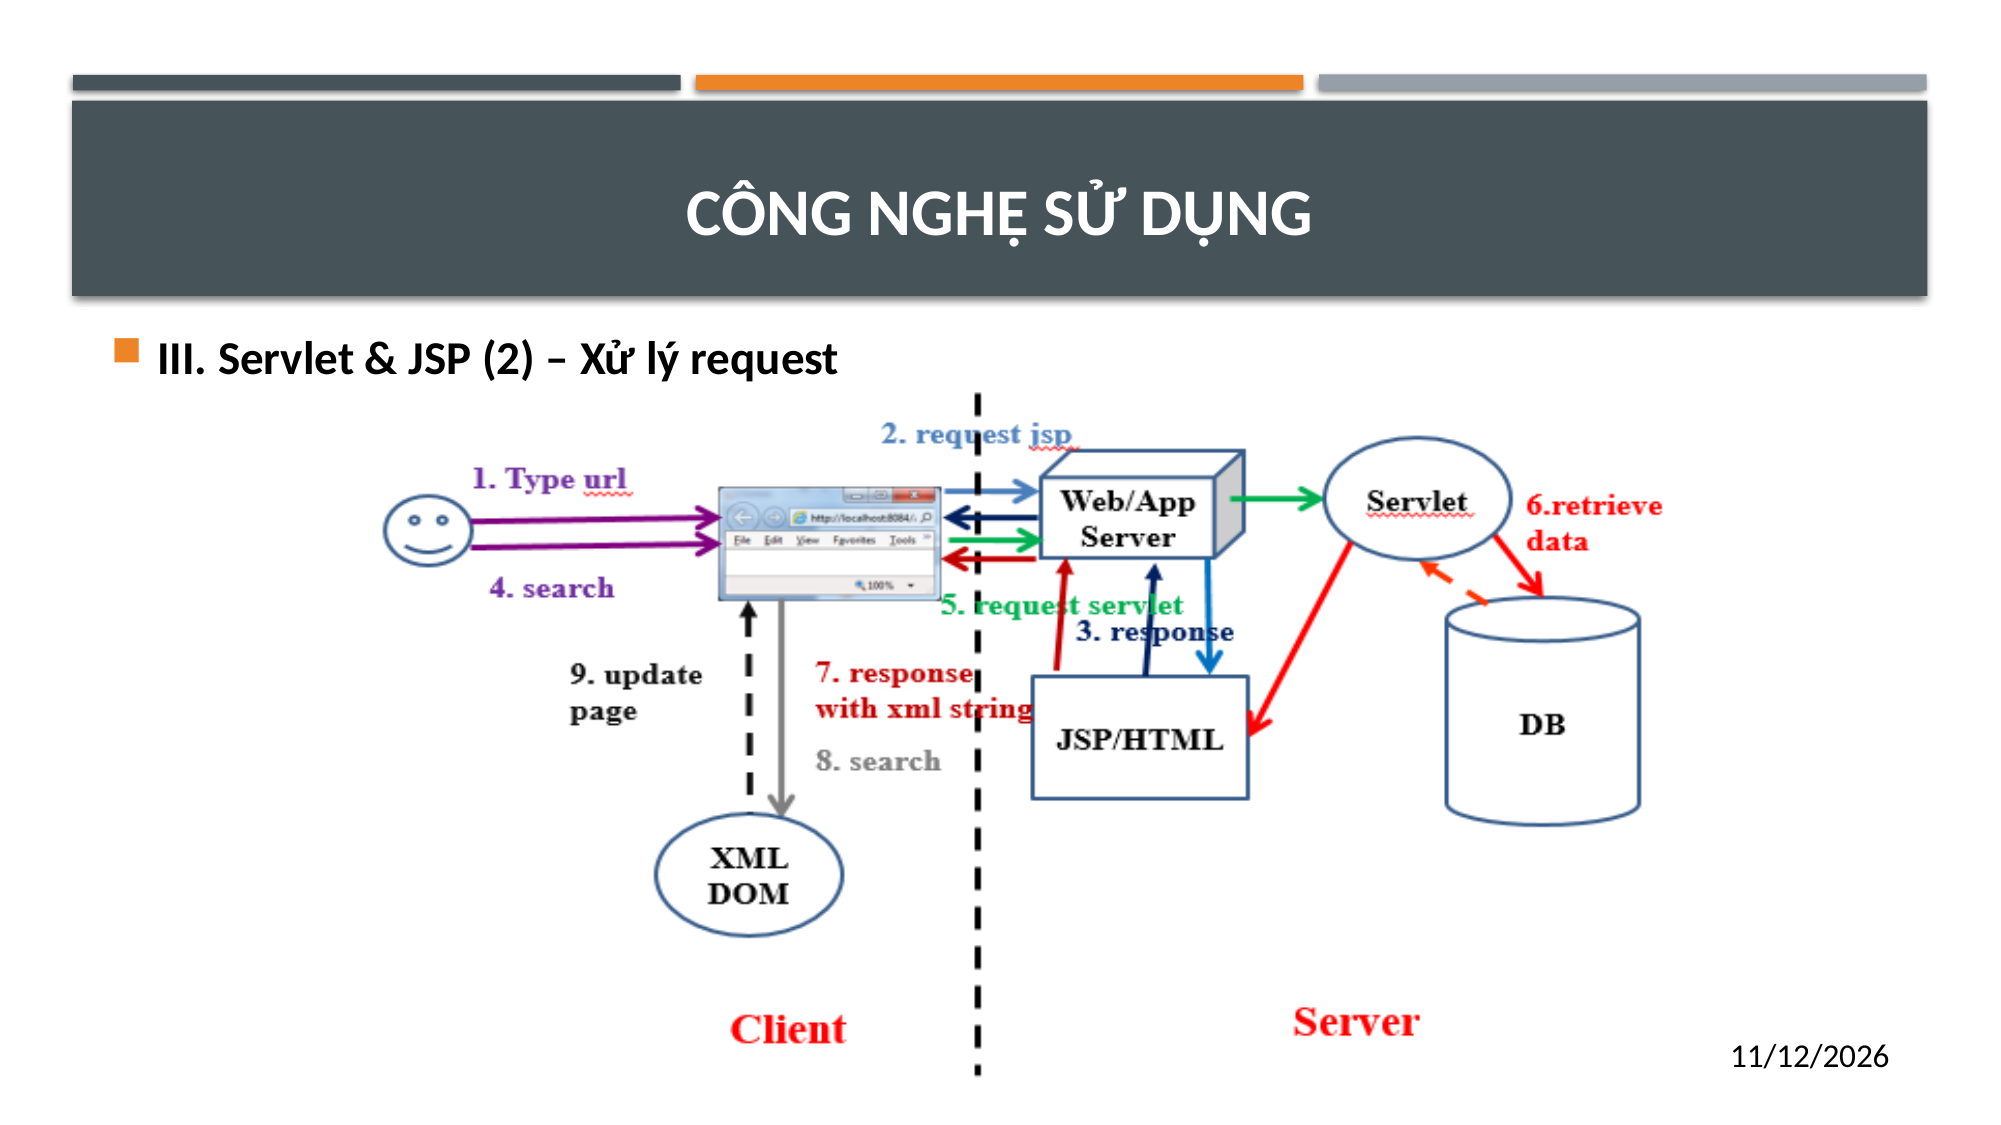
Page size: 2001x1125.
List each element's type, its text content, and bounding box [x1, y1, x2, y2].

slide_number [1687, 1024, 1905, 1085]
text_box III. Servlet & JSP (2) – Xử lý request [95, 320, 1924, 392]
title CÔNG NGHỆ SỬ DỤNG [95, 115, 1905, 257]
picture [373, 391, 1681, 1086]
